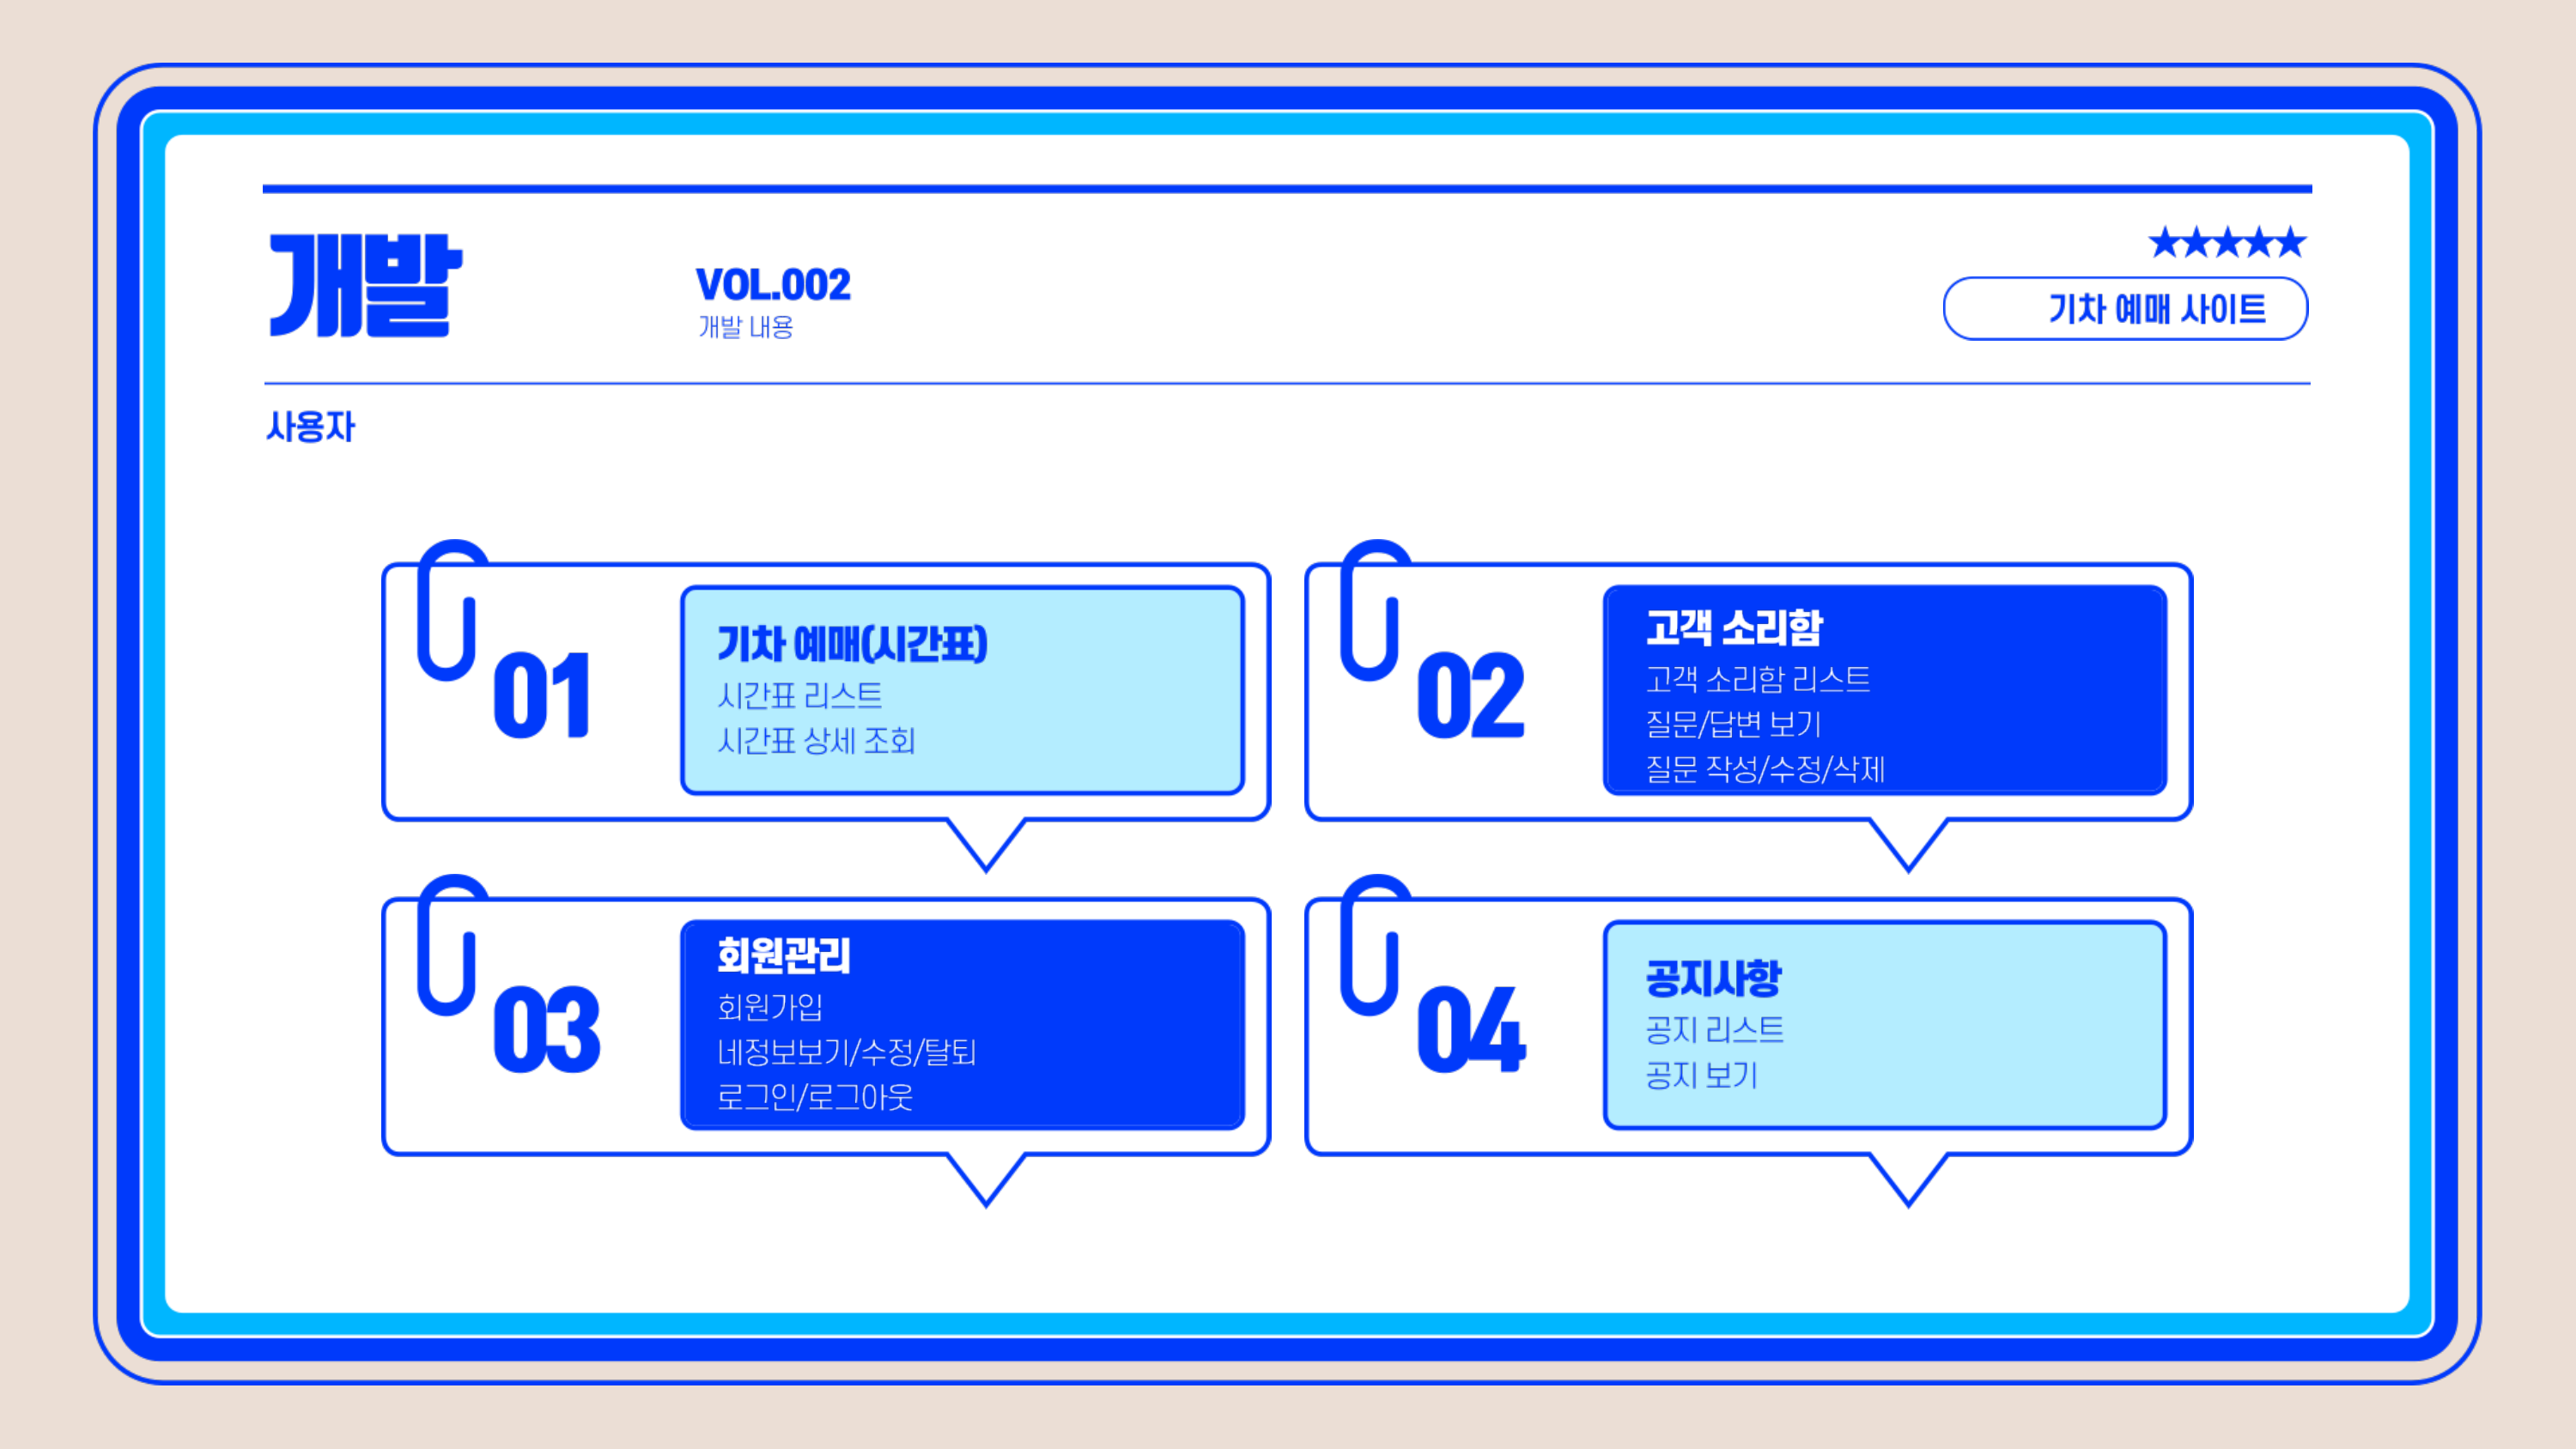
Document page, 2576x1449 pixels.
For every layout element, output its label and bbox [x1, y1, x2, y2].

picture [1400, 954, 1571, 1119]
picture [477, 619, 633, 784]
picture [1400, 619, 1570, 784]
text_box [263, 173, 2313, 206]
picture [690, 252, 869, 351]
text_box [2285, 283, 2309, 341]
text_box [381, 873, 1272, 1210]
picture [1639, 946, 1801, 1104]
picture [711, 611, 1005, 769]
picture [1946, 281, 2281, 339]
picture [2080, 214, 2327, 276]
picture [1639, 596, 1898, 799]
picture [250, 199, 514, 389]
text_box [1943, 276, 2076, 282]
text_box [1304, 873, 2195, 1210]
picture [711, 923, 988, 1127]
text_box [93, 63, 2482, 1386]
text_box [1304, 539, 2195, 873]
text_box [381, 539, 1272, 873]
picture [477, 954, 646, 1119]
picture [259, 397, 371, 458]
text_box [518, 379, 2311, 389]
